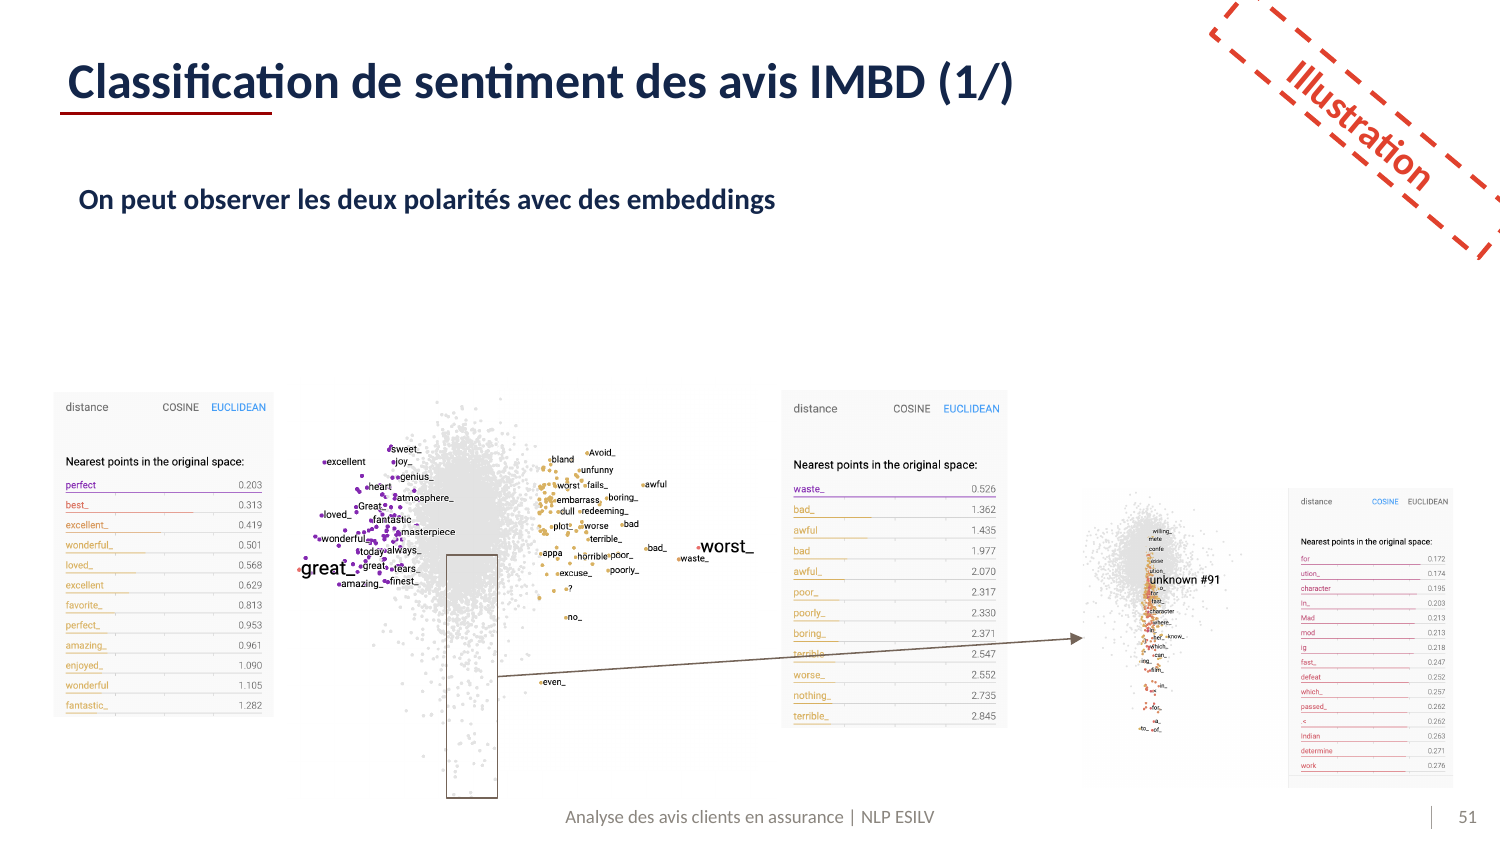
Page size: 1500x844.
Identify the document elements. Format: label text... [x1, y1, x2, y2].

title Classification de sentiment des avis IMBD (1/) [68, 27, 1303, 112]
title Classification de sentiment des avis IMBD (1/) [1295, 27, 1432, 112]
picture [780, 390, 1008, 637]
text_box Illustration [1211, 0, 1500, 258]
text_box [497, 637, 1084, 677]
picture [1082, 488, 1454, 788]
picture [780, 677, 1008, 729]
list On peut observer les deux polarités avec des embeddings [68, 178, 1212, 326]
picture [287, 377, 777, 799]
picture [53, 391, 274, 718]
